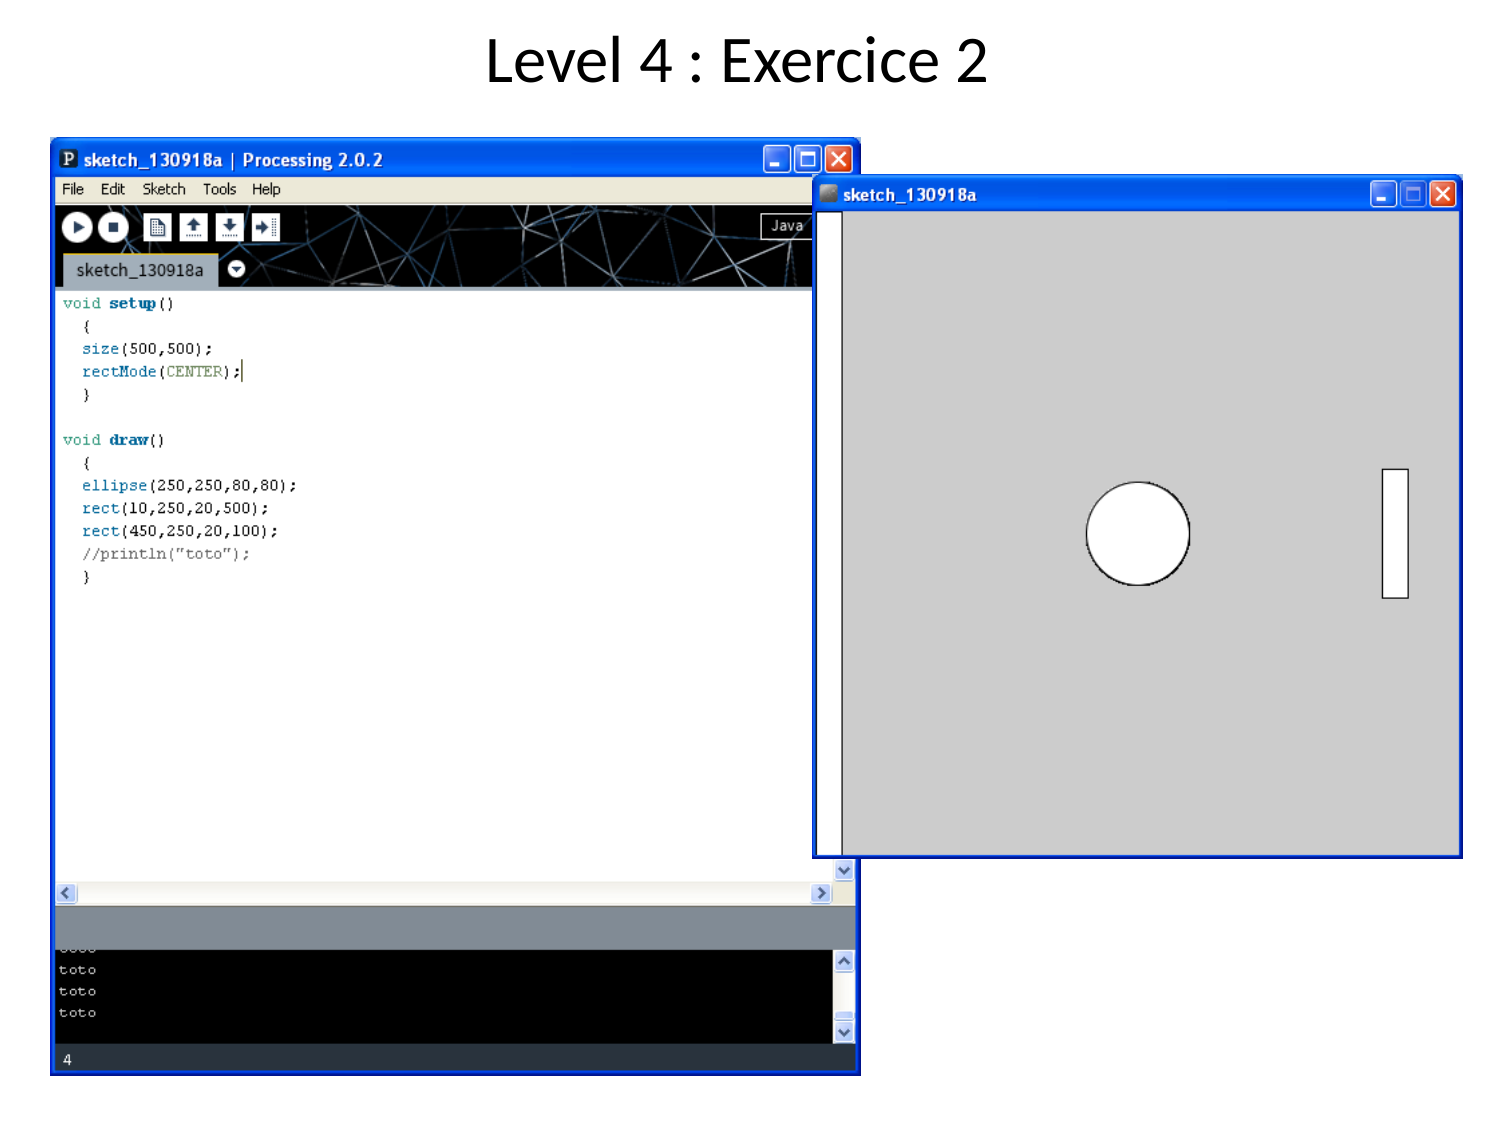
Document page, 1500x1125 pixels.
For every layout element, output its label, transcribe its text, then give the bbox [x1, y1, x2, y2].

text_box Level 4 : Exercice 2 [62, 0, 1413, 113]
picture [49, 137, 1463, 1076]
